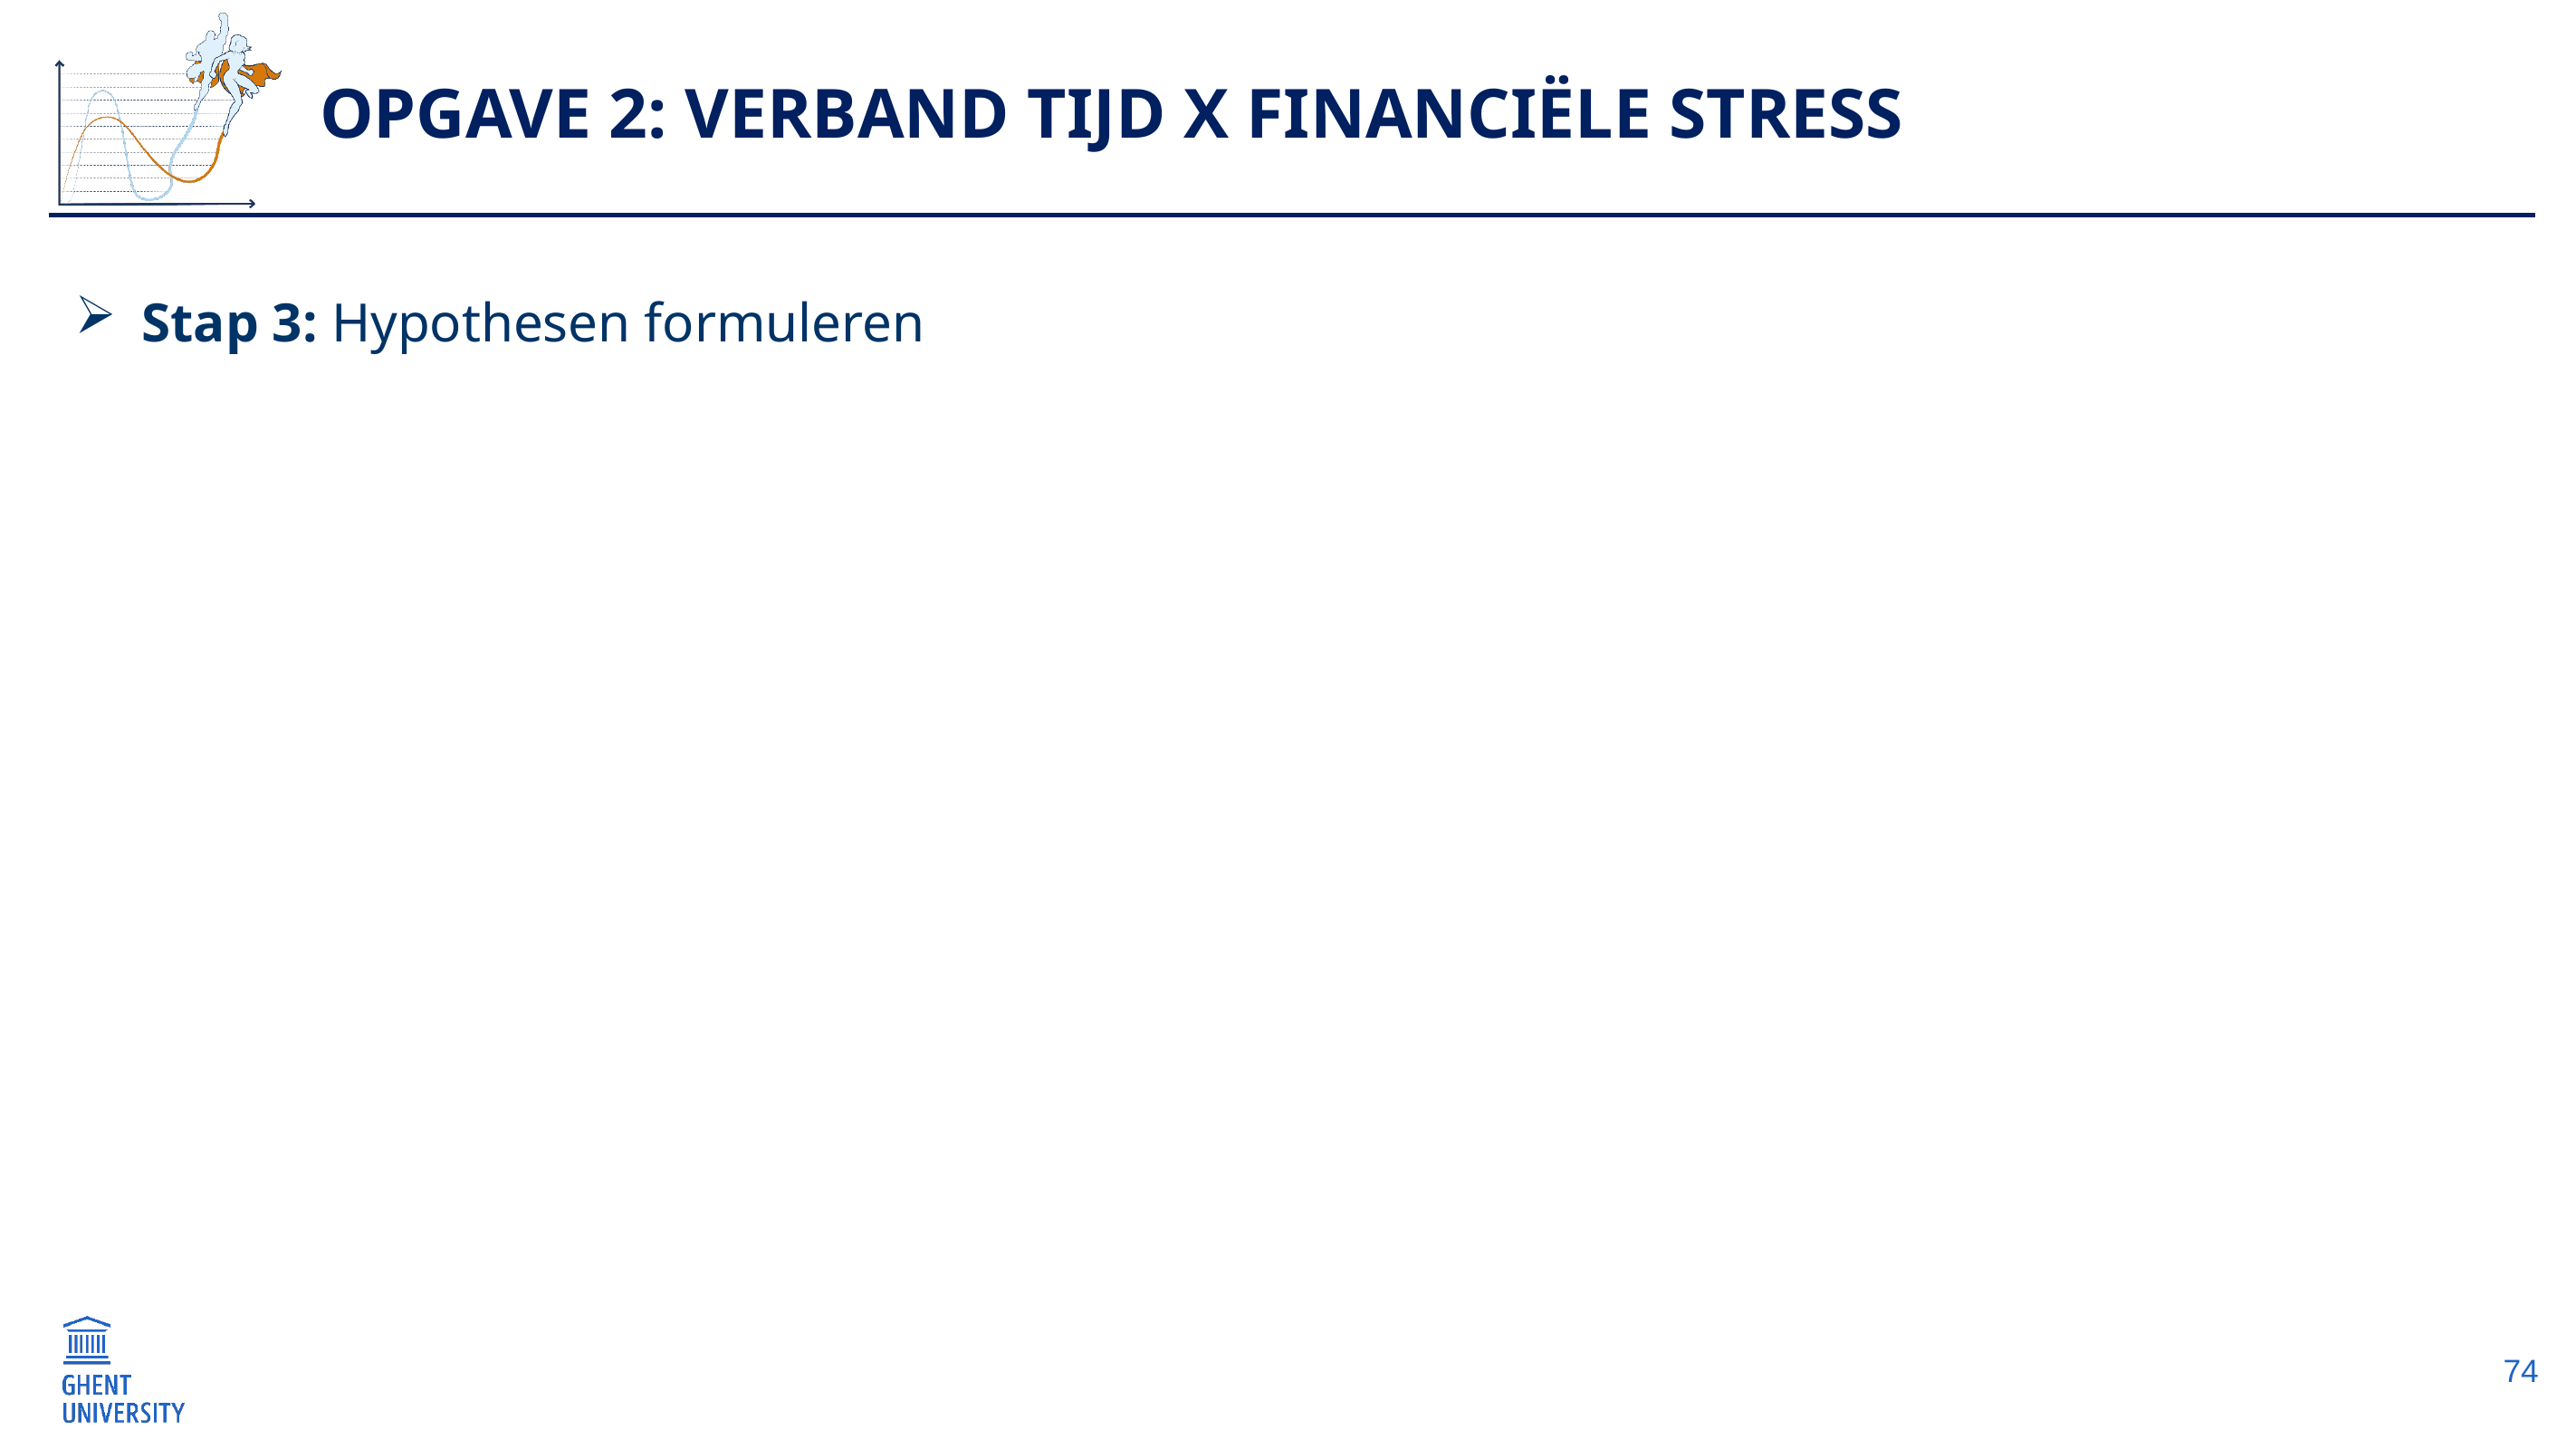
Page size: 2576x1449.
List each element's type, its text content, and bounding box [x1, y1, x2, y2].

title Opgave 2: Verband Tijd x Financiële stress [306, 18, 2527, 159]
picture [62, 1290, 411, 1449]
list Stap 3: Hypothesen formuleren [48, 269, 2553, 1290]
picture [5, 0, 306, 318]
slide_number 74 [2415, 1330, 2553, 1408]
